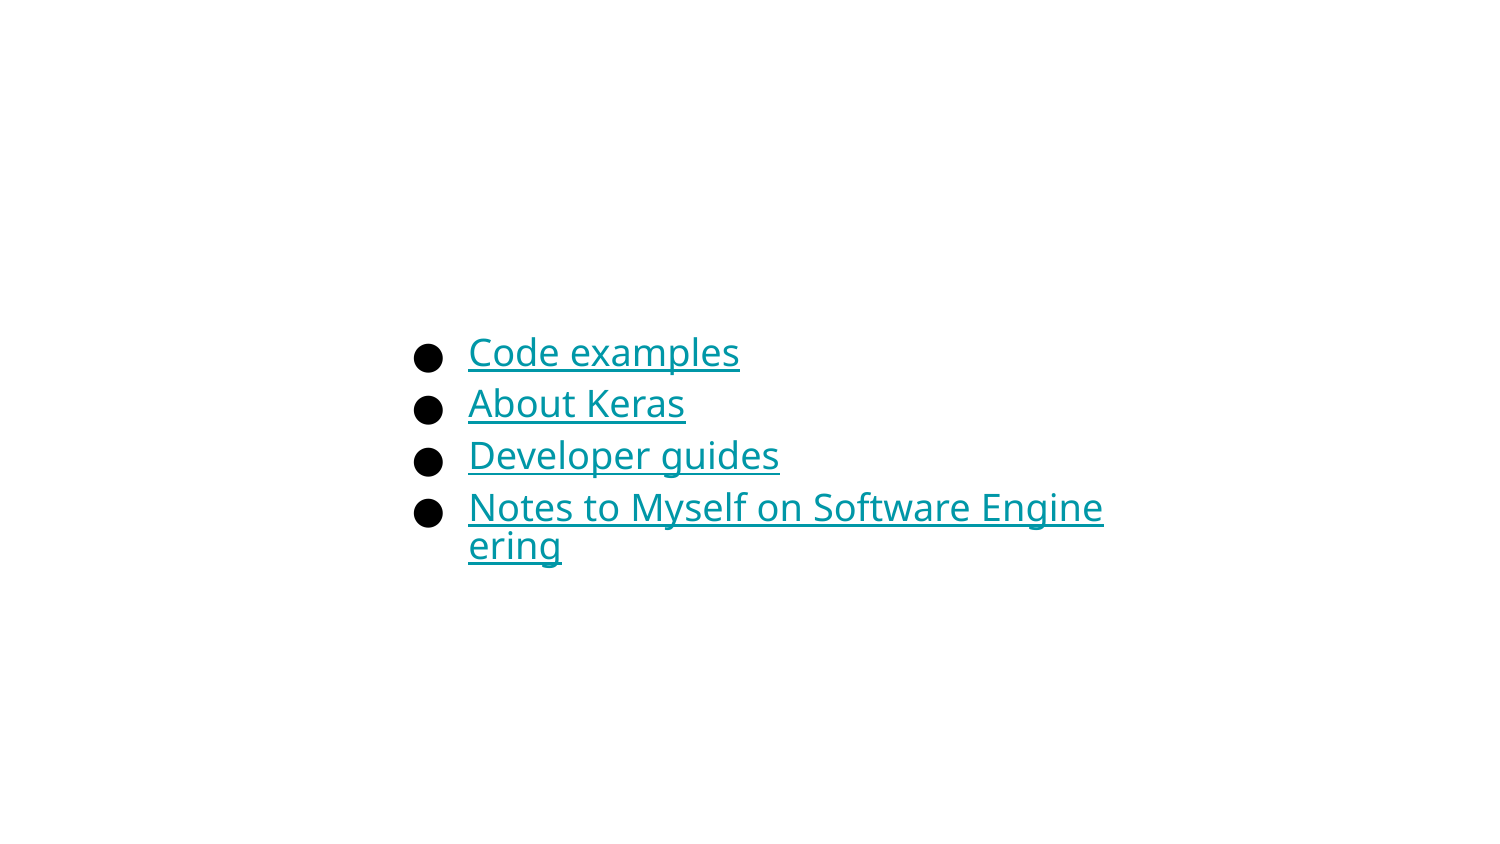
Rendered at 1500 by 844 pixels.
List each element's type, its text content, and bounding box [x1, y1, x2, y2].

title Code examples About Keras Developer guides Notes to Myself on Software Engineering [378, 313, 1122, 531]
